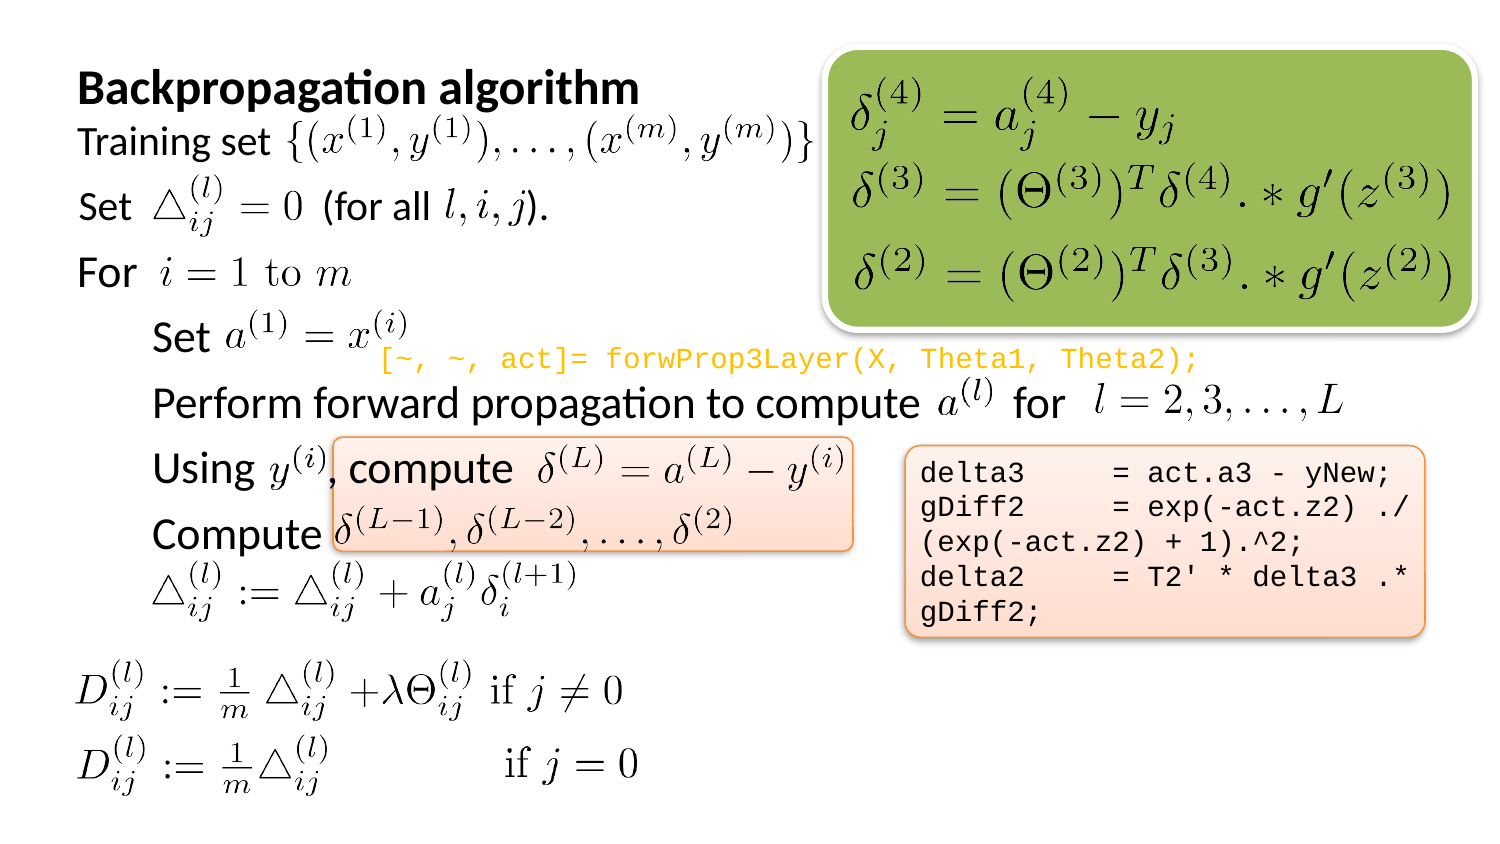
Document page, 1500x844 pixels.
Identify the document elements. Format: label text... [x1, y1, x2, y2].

text_box Backpropagation algorithm [62, 46, 1263, 122]
picture [505, 746, 638, 785]
text_box Training set [62, 106, 852, 172]
text_box [821, 43, 1479, 232]
text_box [911, 635, 1419, 639]
picture [853, 162, 1449, 220]
picture [851, 76, 1174, 151]
picture [287, 114, 813, 163]
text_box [62, 234, 1500, 623]
text_box Set (for all ). [521, 171, 796, 232]
text_box Set (for all ). [63, 171, 293, 233]
picture [74, 659, 622, 722]
picture [855, 244, 1451, 303]
picture [77, 734, 328, 797]
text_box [153, 174, 526, 232]
